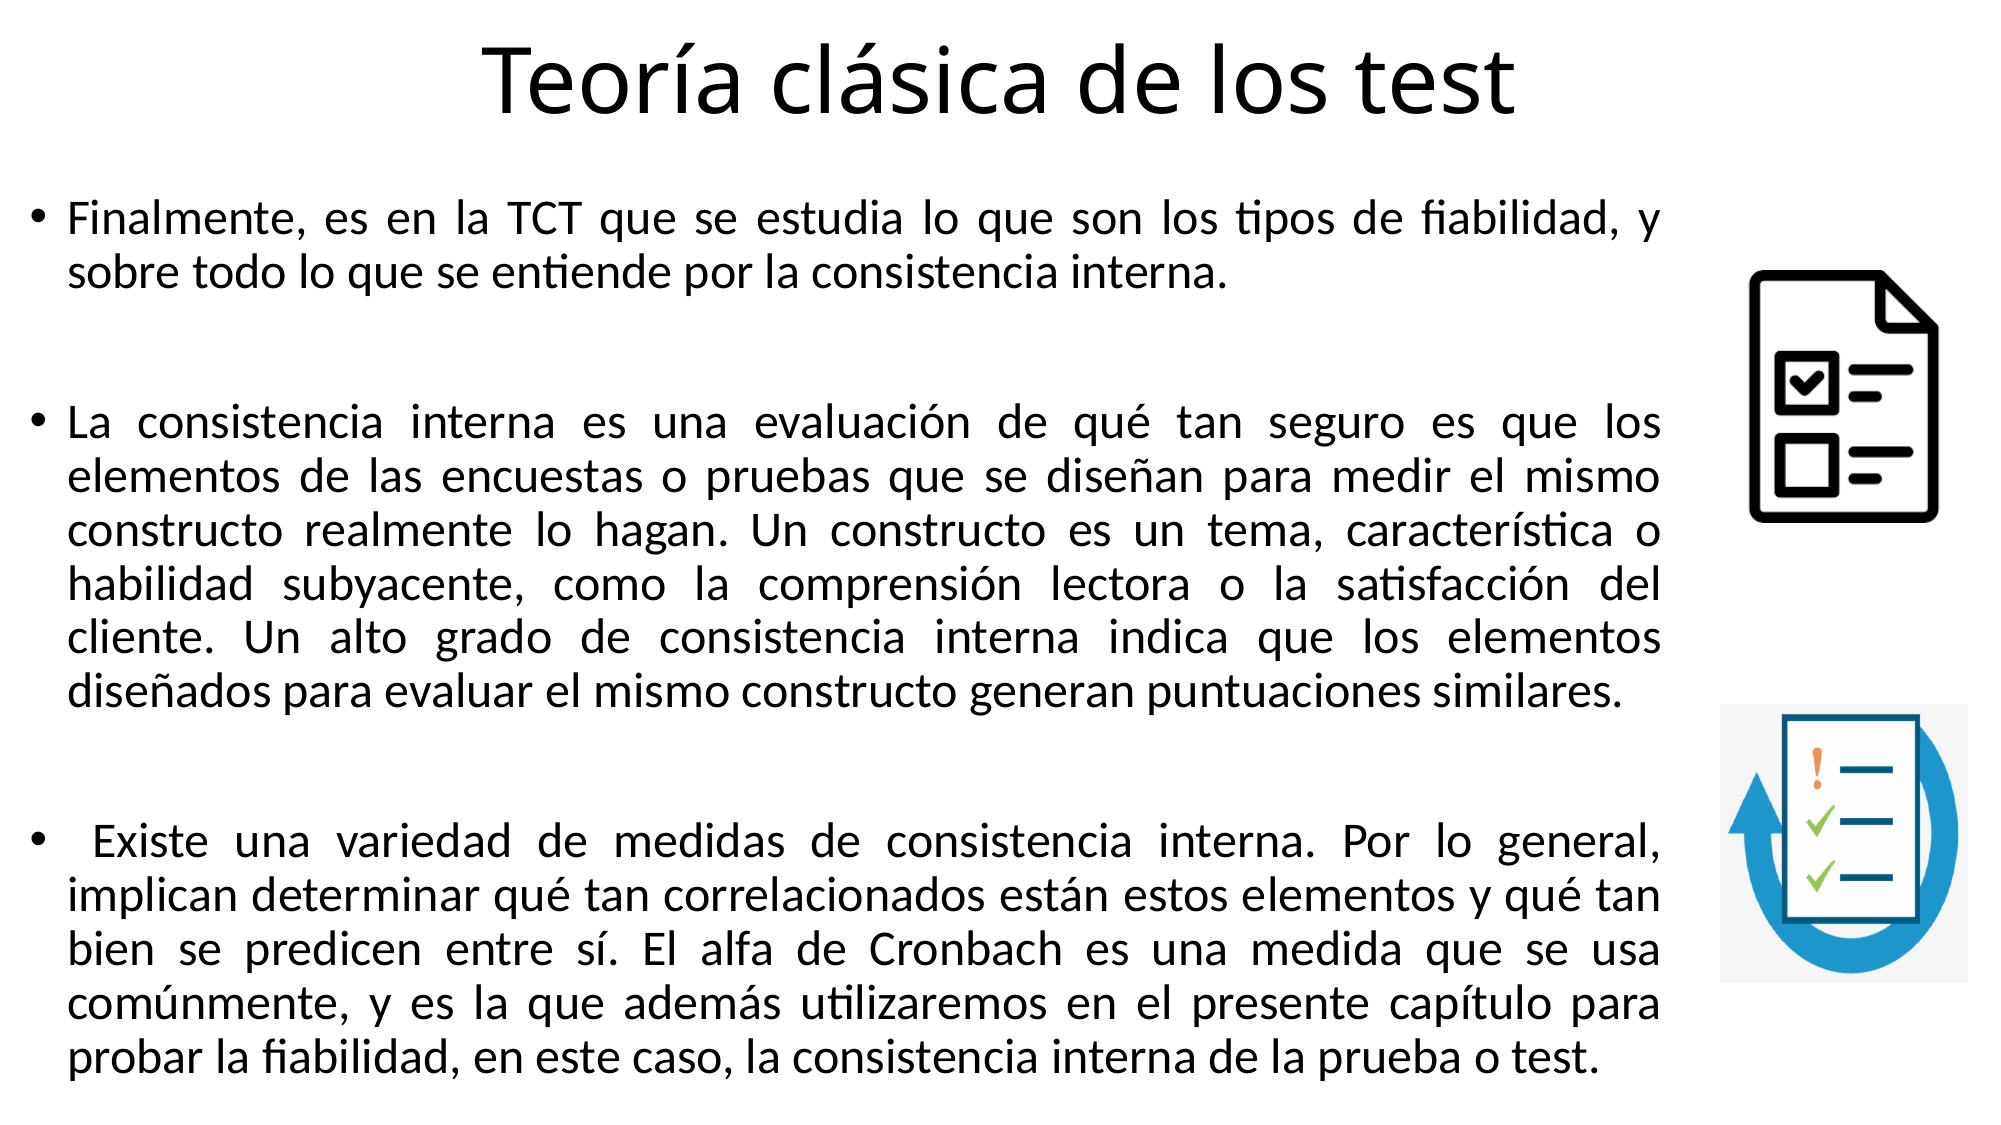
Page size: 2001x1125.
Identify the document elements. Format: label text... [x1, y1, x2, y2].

picture [1717, 270, 1971, 523]
list Finalmente, es en la TCT que se estudia lo que son los tipos de fiabilidad, y sobre todo lo que se entiende por la consistencia interna. La consistencia interna es una evaluación de qué tan seguro es que los elementos de las encuestas o pruebas que se diseñan para medir el mismo constructo realmente lo hagan. Un constructo es un tema, característica o habilidad subyacente, como la comprensión lectora o la satisfacción del cliente. Un alto grado de consistencia interna indica que los elementos diseñados para evaluar el mismo constructo generan puntuaciones similares. Existe una variedad de medidas de consistencia interna. Por lo general, implican determinar qué tan correlacionados están estos elementos y qué tan bien se predicen entre sí. El alfa de Cronbach es una medida que se usa comúnmente, y es la que además utilizaremos en el presente capítulo para probar la fiabilidad, en este caso, la consistencia interna de la prueba o test. [14, 183, 1678, 1109]
picture [1720, 704, 1968, 983]
title Teoría clásica de los test [14, 16, 1984, 152]
